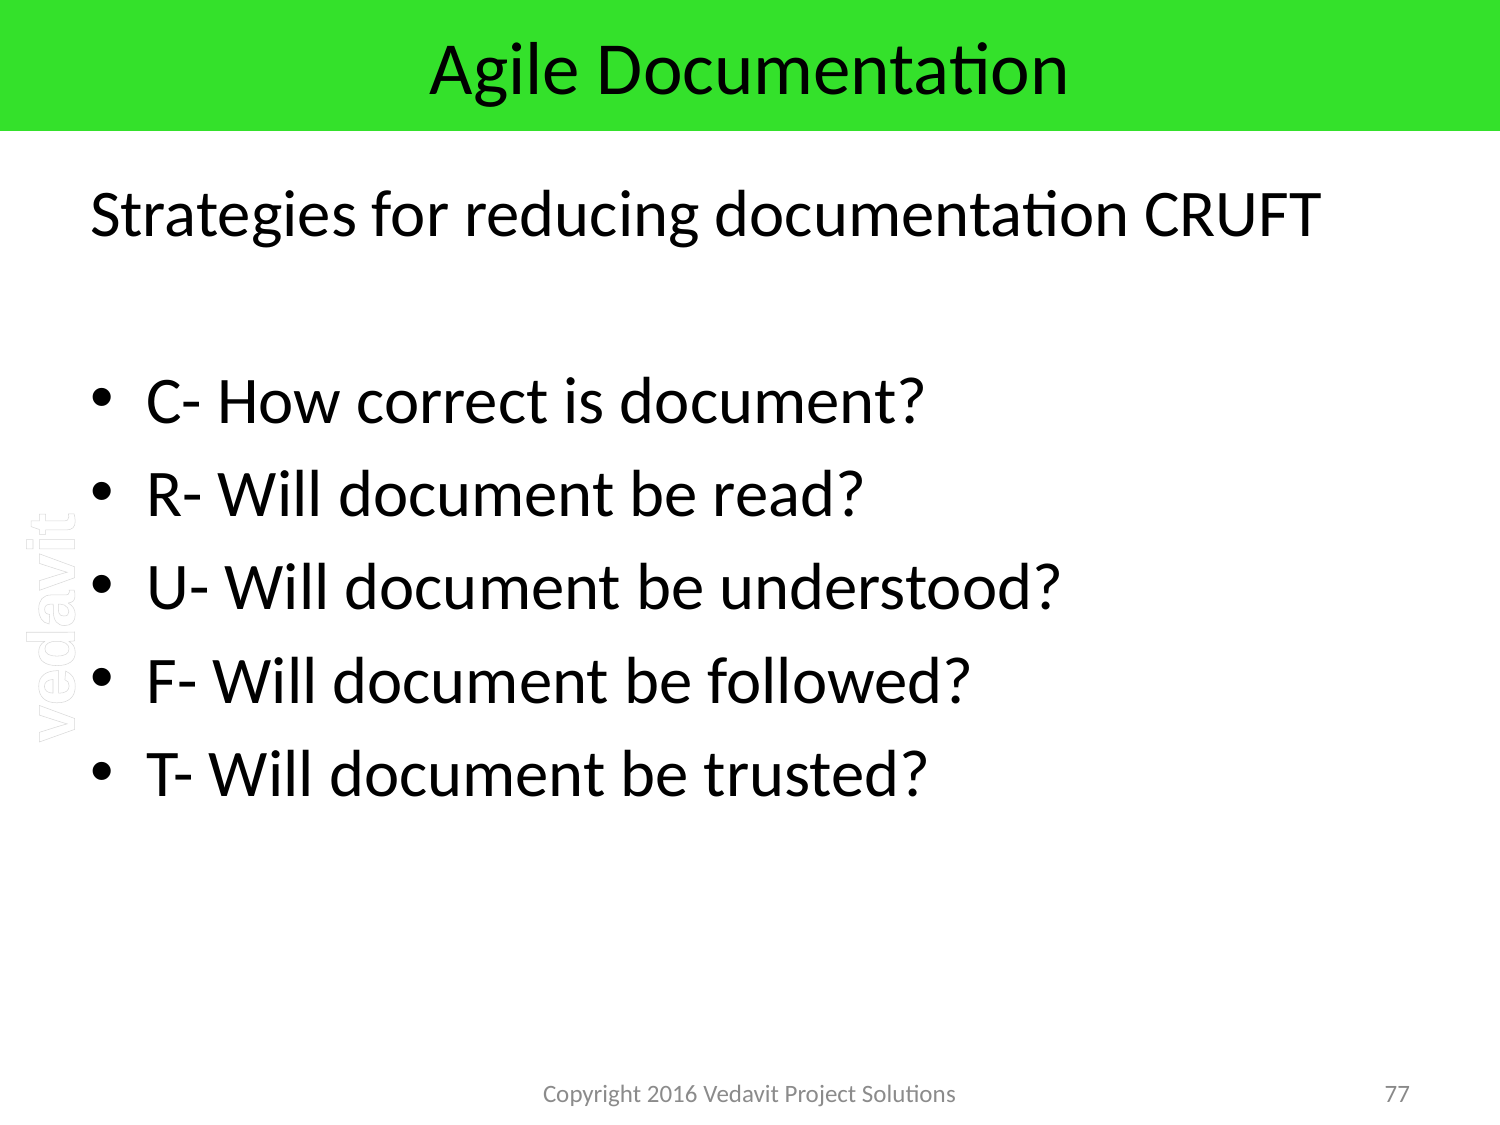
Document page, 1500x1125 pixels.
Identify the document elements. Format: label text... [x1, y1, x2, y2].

slide_number 77 [1074, 1062, 1425, 1123]
list Strategies for reducing documentation CRUFT C- How correct is document? R- Will document be read? U- Will document be understood? F- Will document be followed? T- Will document be trusted? [75, 162, 1425, 1000]
title Agile Documentation [0, 0, 1500, 131]
footer Copyright 2016 Vedavit Project Solutions [512, 1062, 988, 1123]
